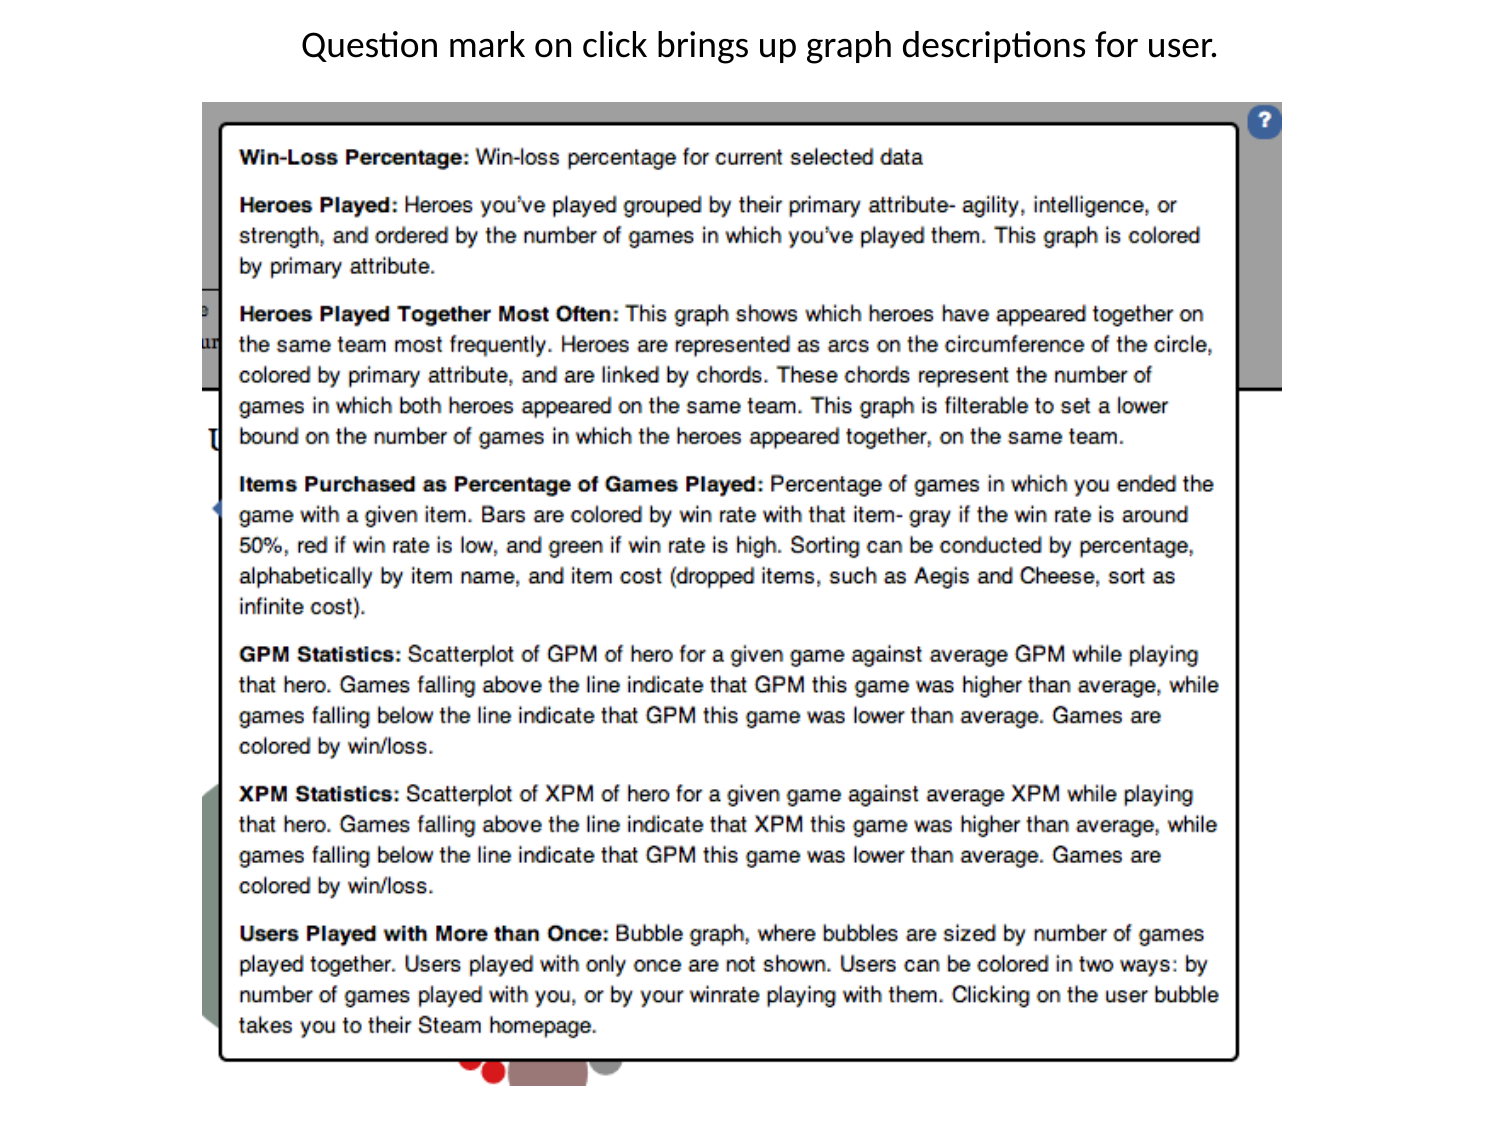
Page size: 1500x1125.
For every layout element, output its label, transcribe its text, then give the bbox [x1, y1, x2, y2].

picture [201, 102, 1282, 1086]
text_box Question mark on click brings up graph descriptions for user. [286, 12, 1328, 73]
